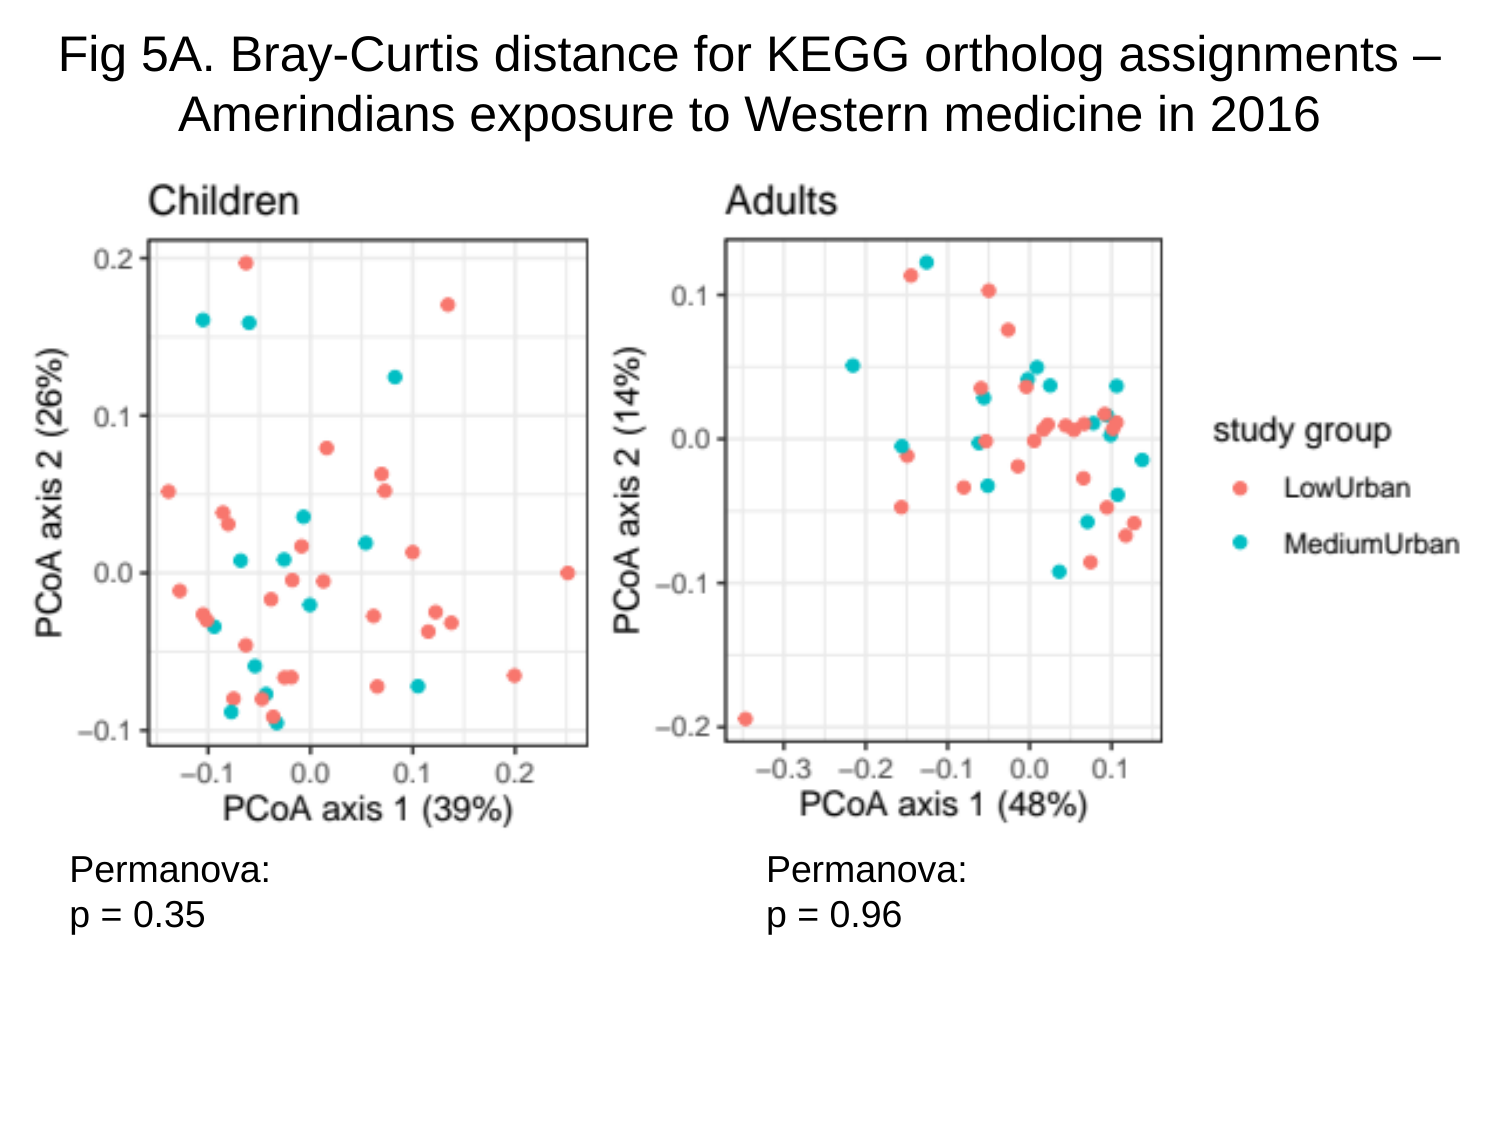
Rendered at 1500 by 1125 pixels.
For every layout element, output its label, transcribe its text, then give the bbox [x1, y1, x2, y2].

text_box Permanova: p = 0.35 [54, 850, 287, 943]
picture [20, 168, 1491, 842]
text_box Permanova: p = 0.96 [751, 846, 983, 943]
title Fig 5A. Bray-Curtis distance for KEGG ortholog assignments – Amerindians exposure to Western medicine in 2016 [0, 9, 1500, 153]
